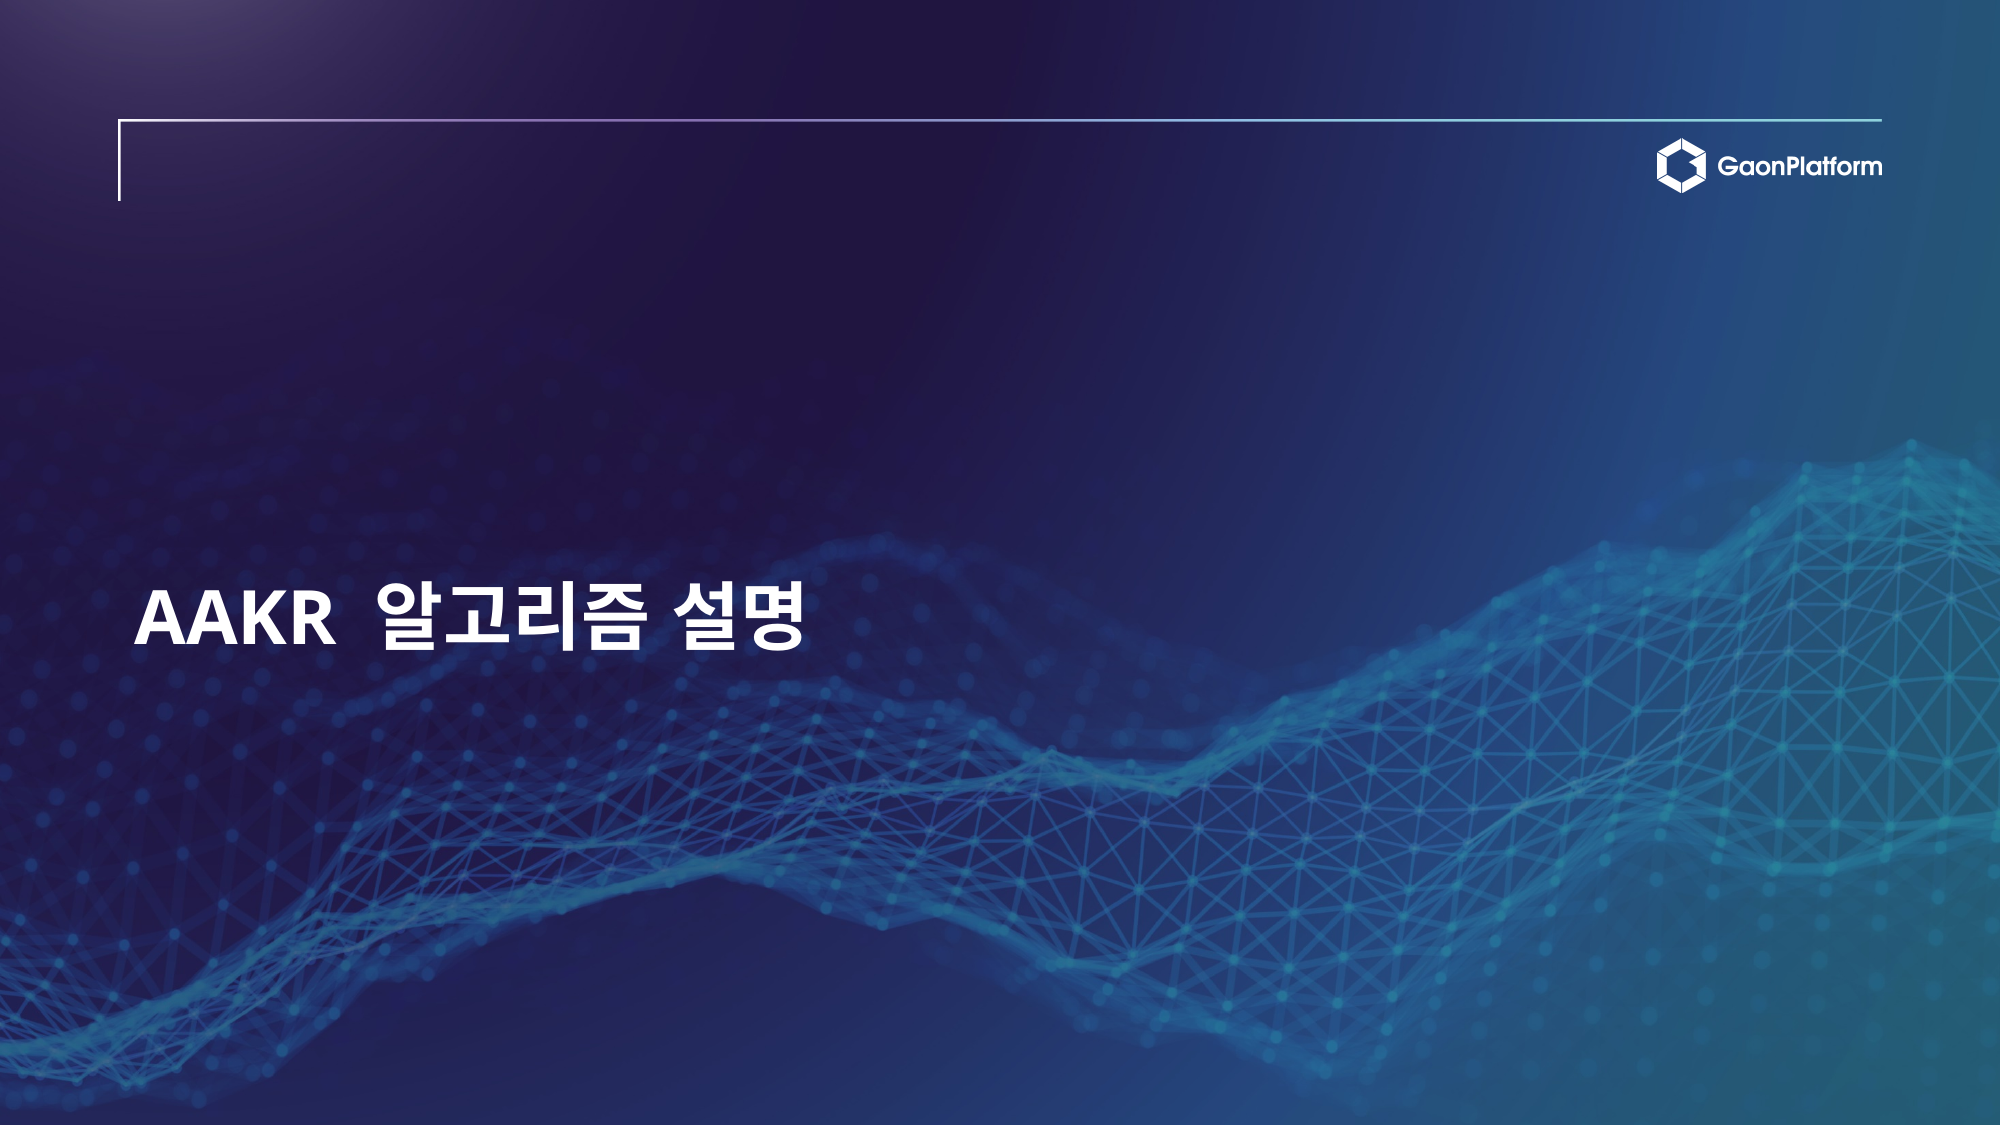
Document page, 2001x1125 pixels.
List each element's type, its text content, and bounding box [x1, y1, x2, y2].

picture [0, 0, 2000, 1125]
text_box AAKR 알고리즘 설명 [119, 562, 825, 668]
